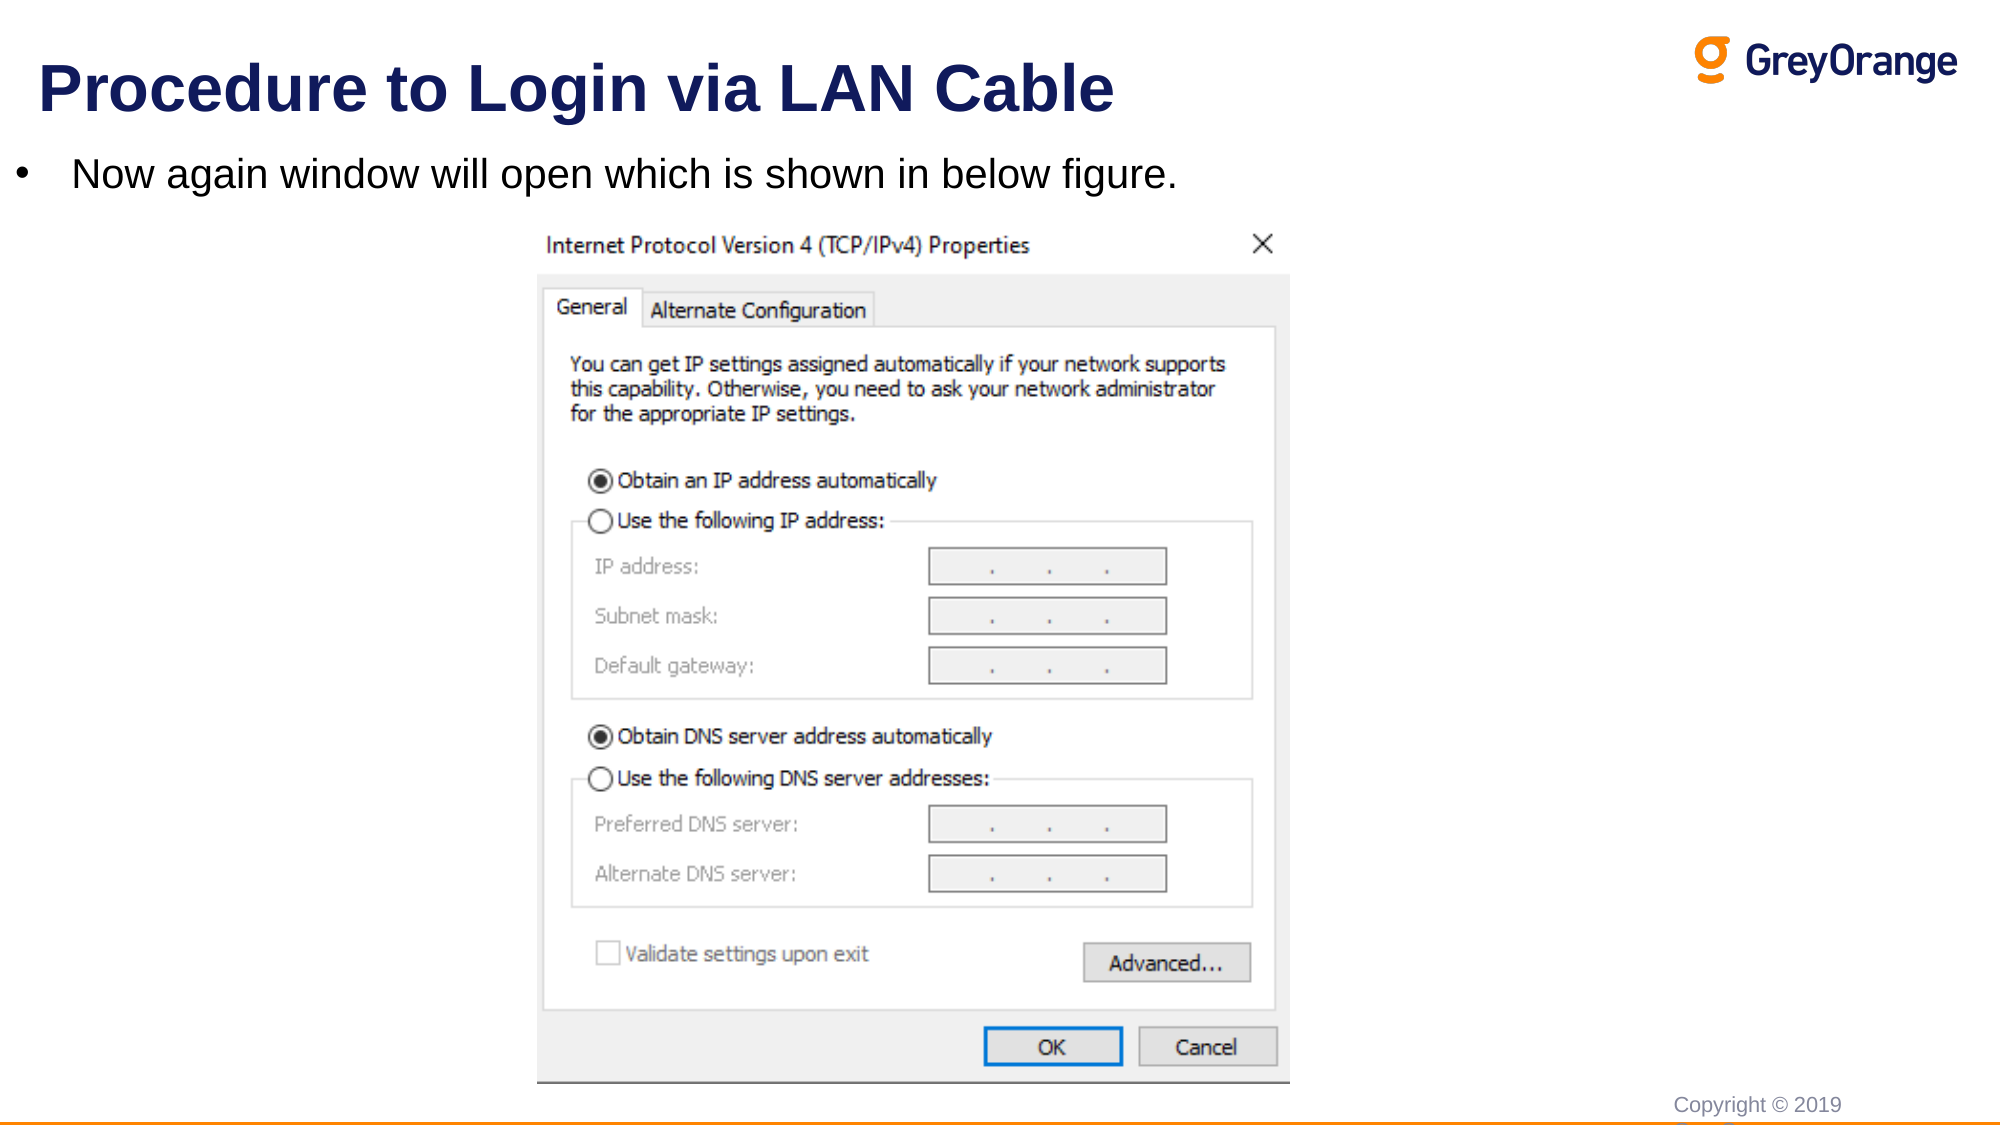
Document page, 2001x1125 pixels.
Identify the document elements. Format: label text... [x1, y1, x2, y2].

picture [1678, 19, 1974, 101]
text_box Now again window will open which is shown in below figure. [0, 139, 1953, 240]
picture [537, 222, 1290, 1084]
text_box Procedure to Login via LAN Cable [23, 35, 1630, 139]
